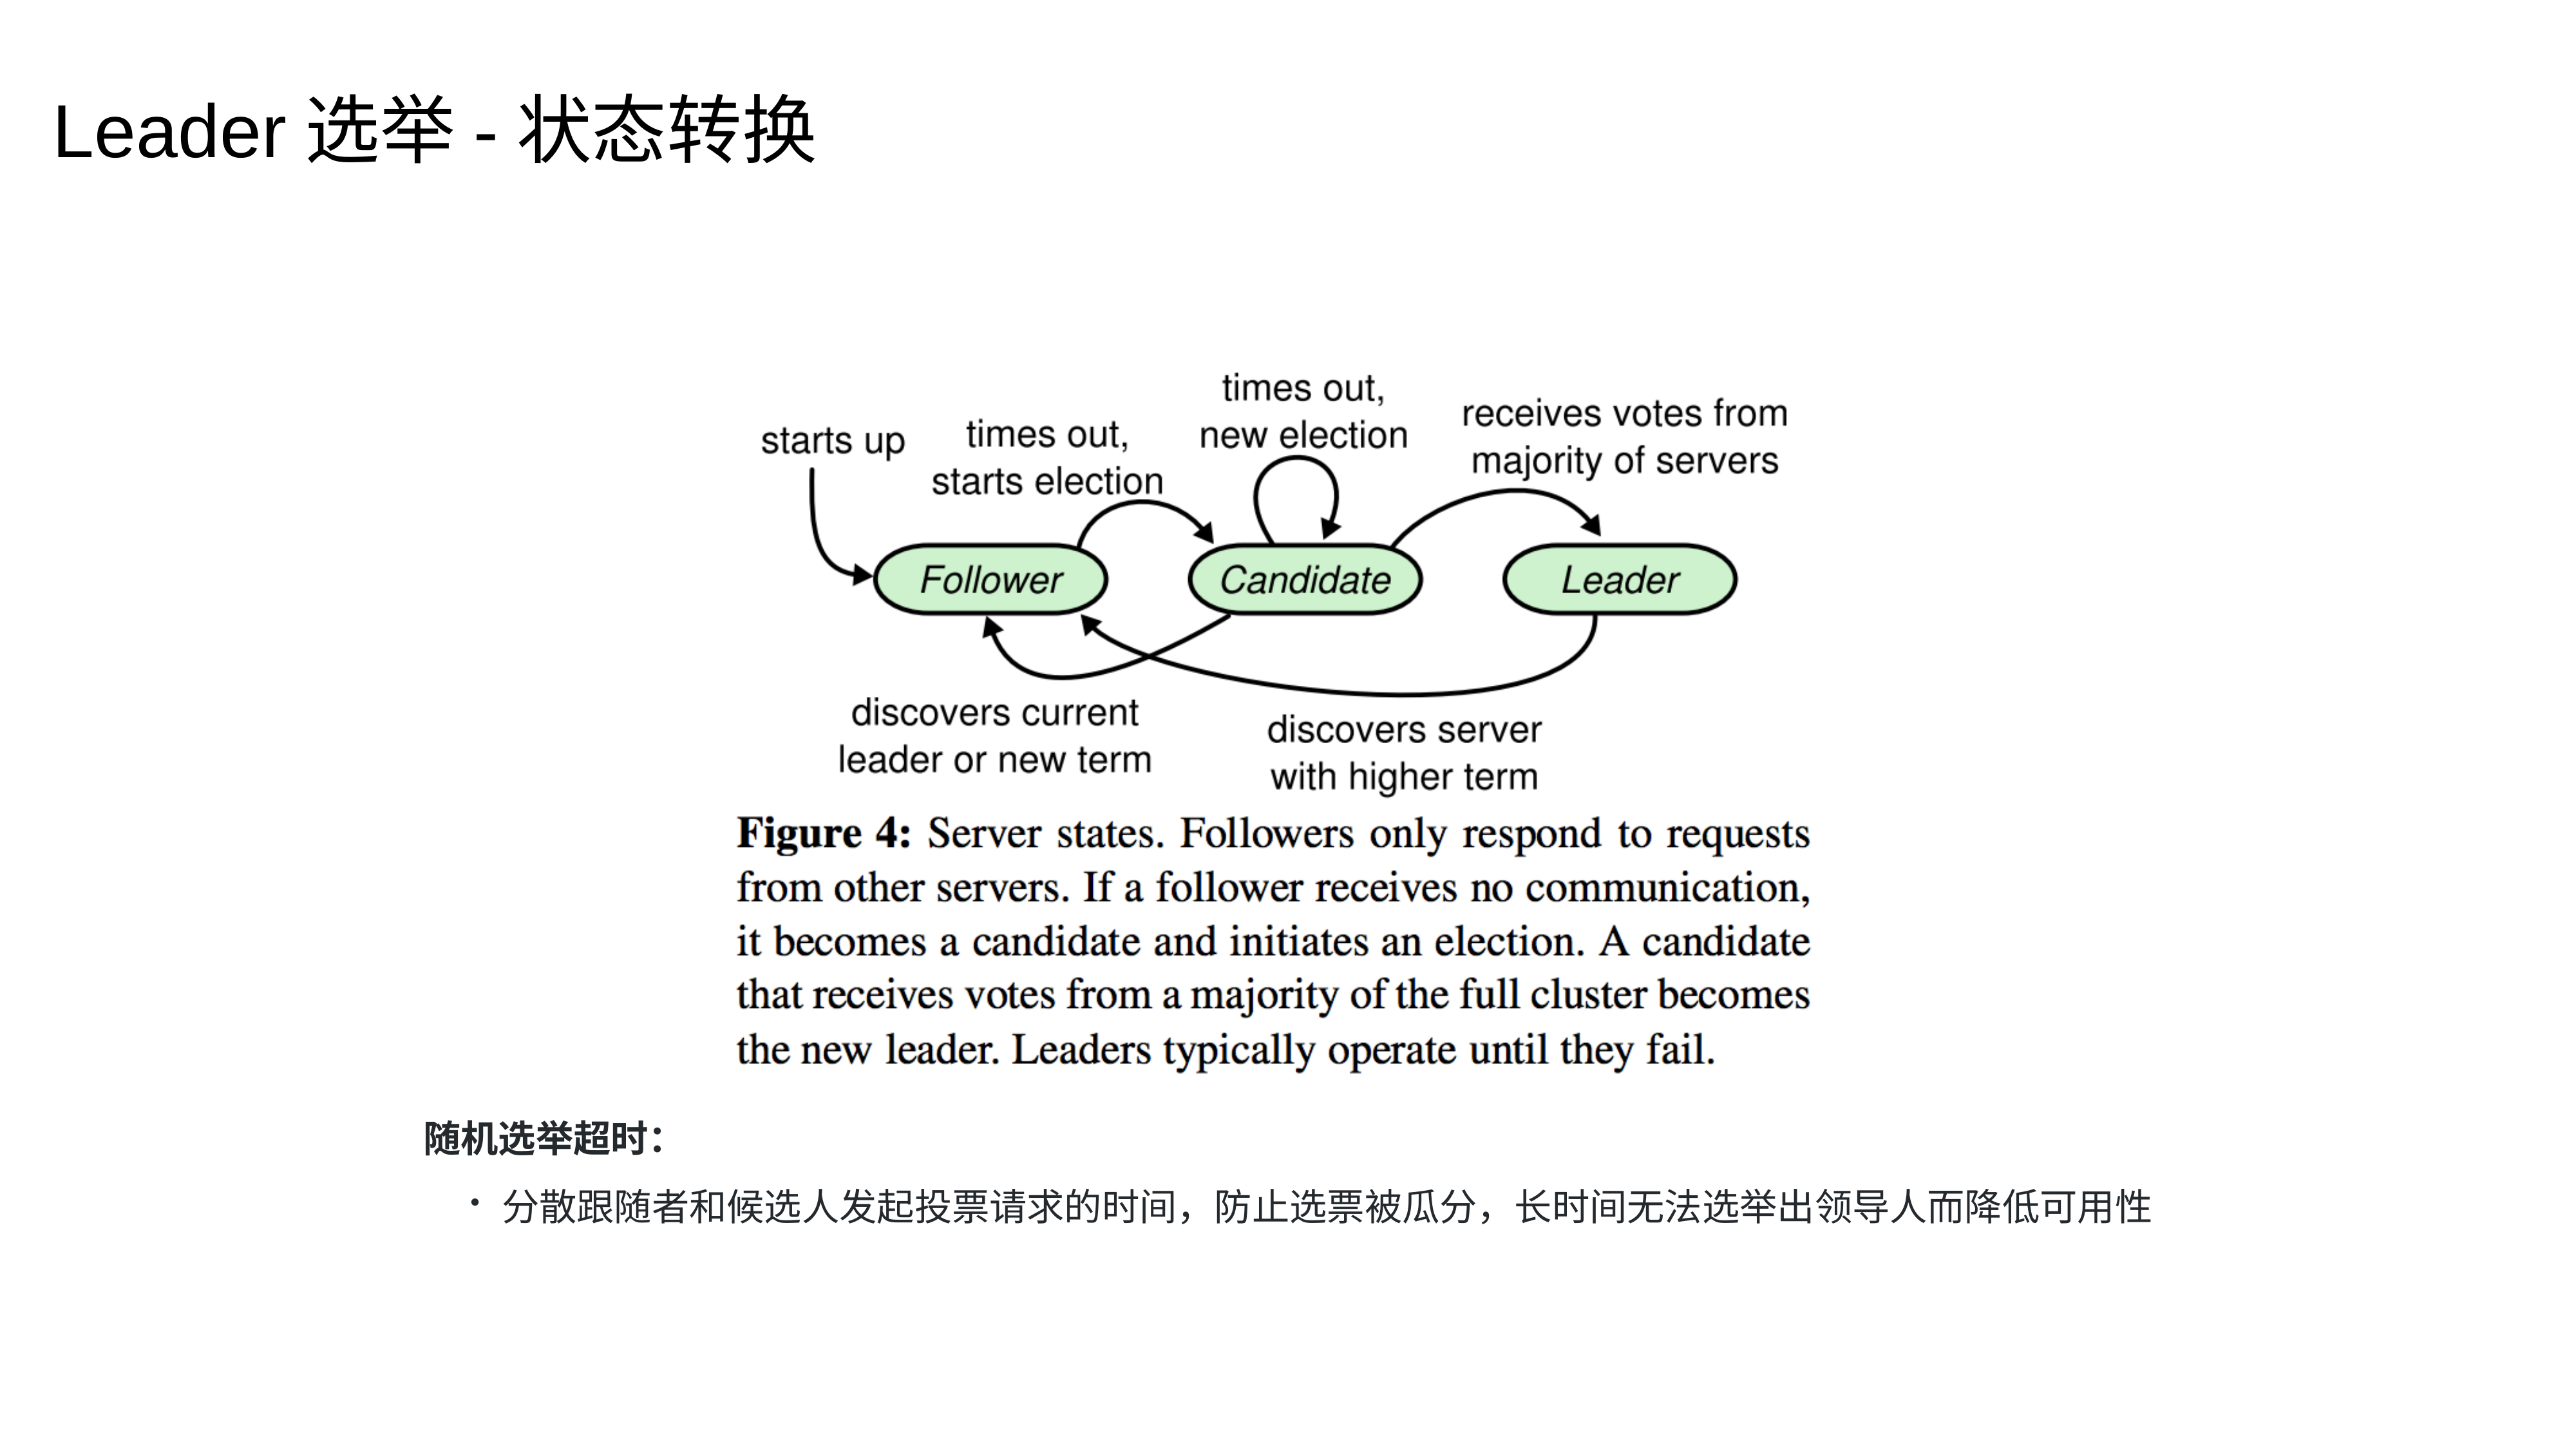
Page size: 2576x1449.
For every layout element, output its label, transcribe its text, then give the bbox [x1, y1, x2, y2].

text_box 随机选举超时： 分散跟随者和候选人发起投票请求的时间，防止选票被瓜分，长时间无法选举出领导人而降低可用性 [415, 1084, 2160, 1236]
text_box Leader选举-状态转换 [44, 75, 825, 180]
picture [676, 295, 1900, 1132]
